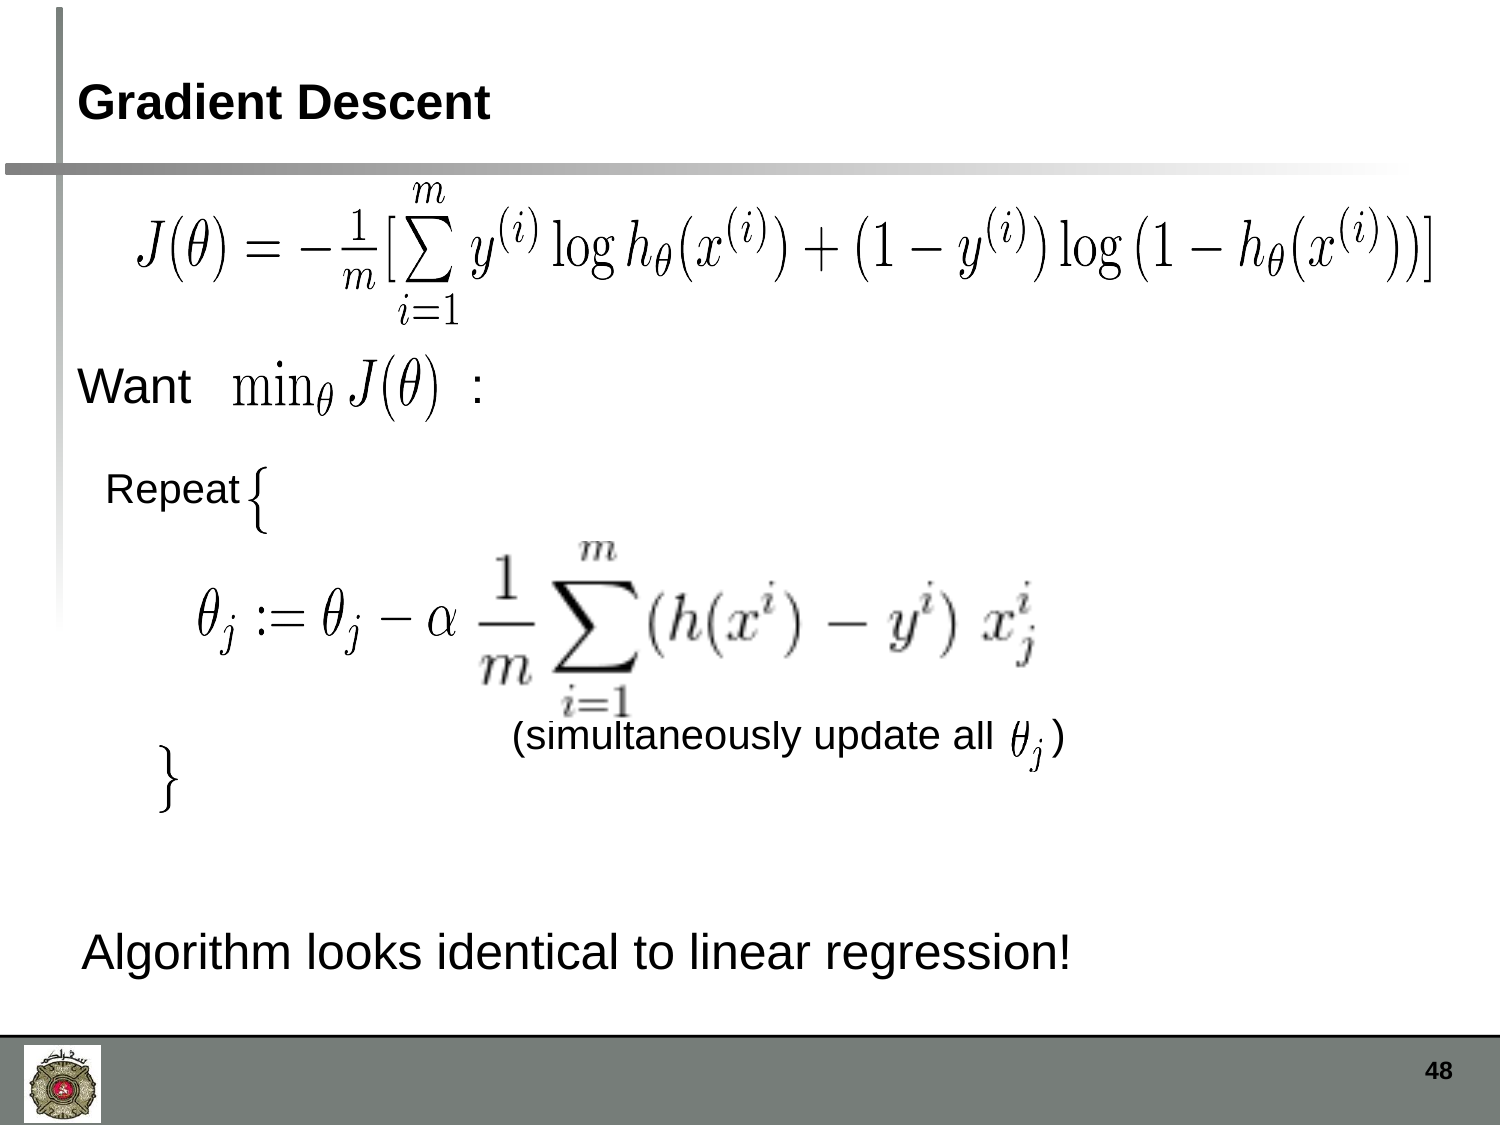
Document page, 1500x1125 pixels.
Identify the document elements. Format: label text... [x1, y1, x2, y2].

picture [248, 466, 267, 534]
picture [24, 1045, 101, 1123]
picture [232, 354, 437, 422]
text_box (simultaneously update all ) [496, 729, 1005, 765]
picture [137, 182, 1431, 326]
text_box Repeat [90, 454, 528, 520]
text_box Algorithm looks identical to linear regression! [66, 912, 1326, 988]
text_box Want : [62, 345, 950, 421]
text_box Gradient Descent [62, 62, 950, 138]
text_box (simultaneously update all ) [1043, 700, 1372, 765]
picture [159, 745, 178, 813]
picture [197, 541, 1042, 772]
